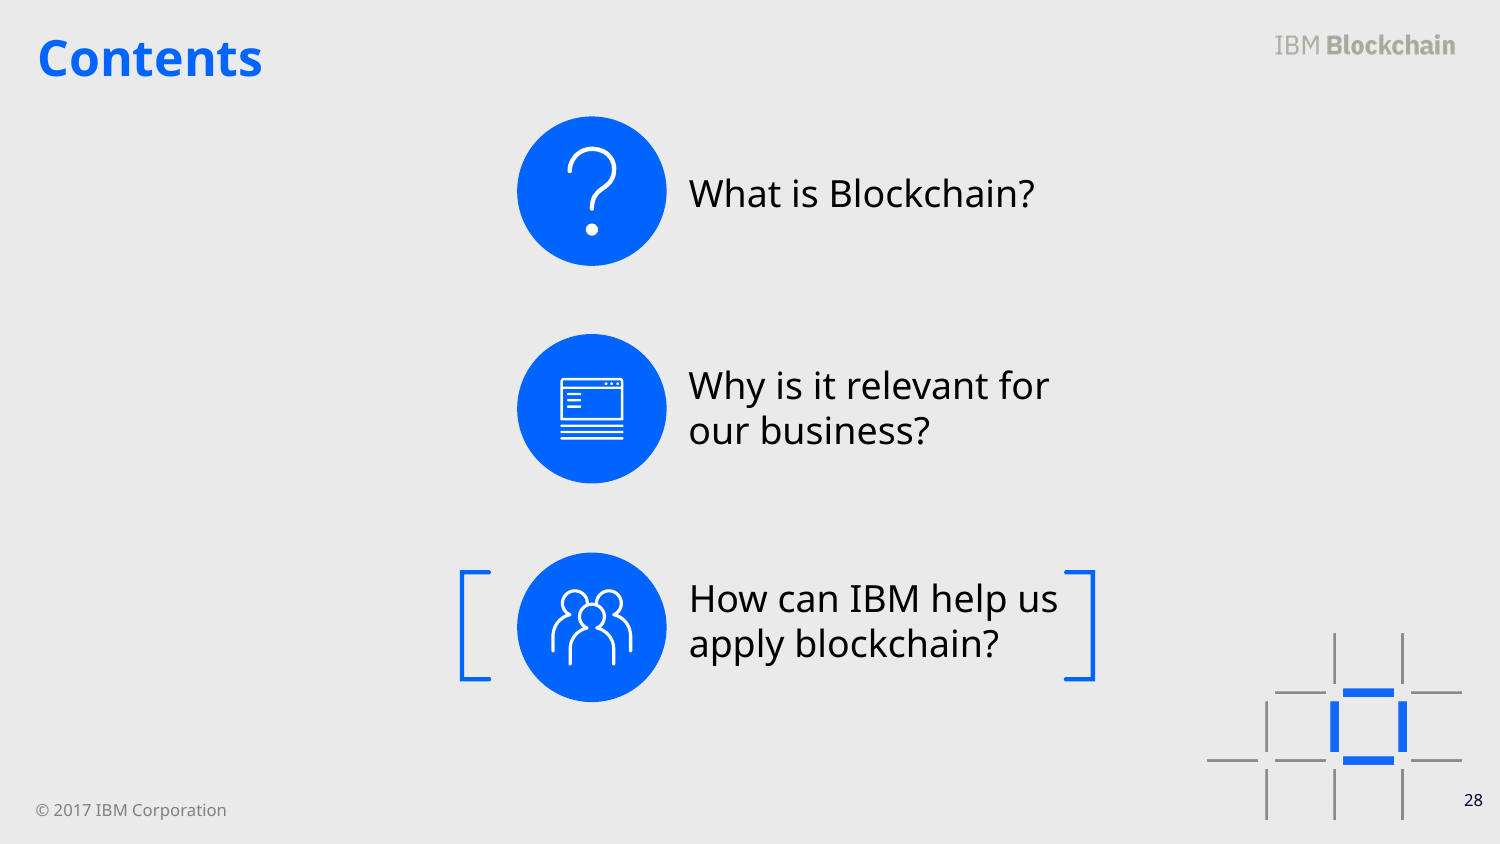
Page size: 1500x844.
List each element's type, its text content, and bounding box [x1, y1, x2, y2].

picture [1264, 28, 1465, 62]
slide_number 28 [1147, 782, 1498, 827]
text_box How can IBM help us apply blockchain? [673, 556, 1145, 684]
text_box [459, 570, 492, 682]
text_box What is Blockchain? [673, 131, 1063, 255]
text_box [516, 552, 667, 703]
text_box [516, 333, 667, 484]
text_box Why is it relevant for our business? [673, 355, 1095, 495]
title Contents [37, 33, 830, 147]
picture [1207, 633, 1462, 782]
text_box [516, 116, 667, 267]
